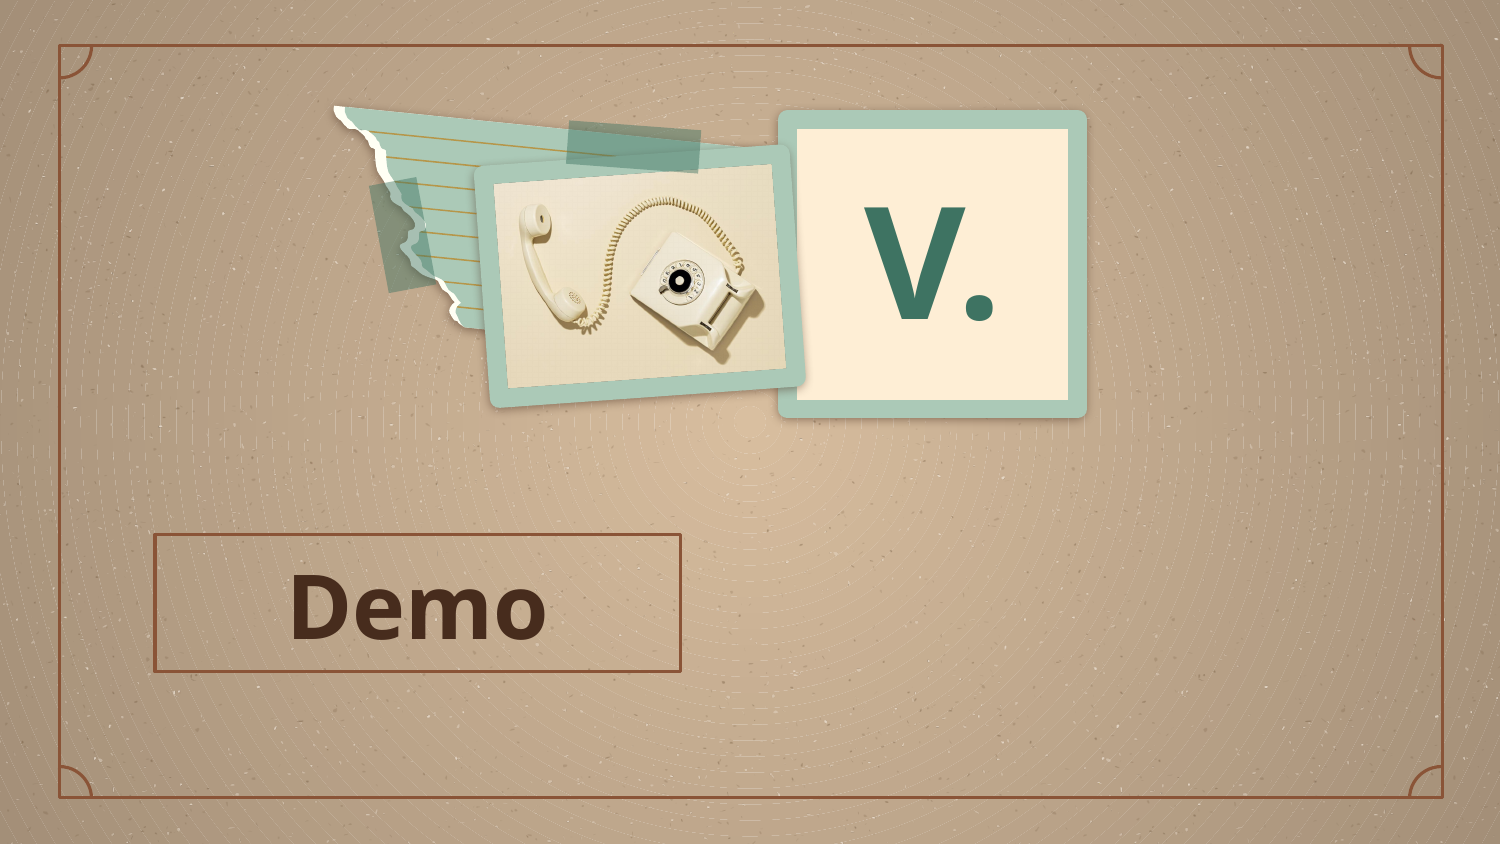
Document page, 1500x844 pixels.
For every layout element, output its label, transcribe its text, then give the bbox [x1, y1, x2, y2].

picture [0, 0, 1500, 844]
text_box [565, 120, 702, 171]
title Demo [153, 533, 682, 673]
title V. [805, 162, 1062, 366]
